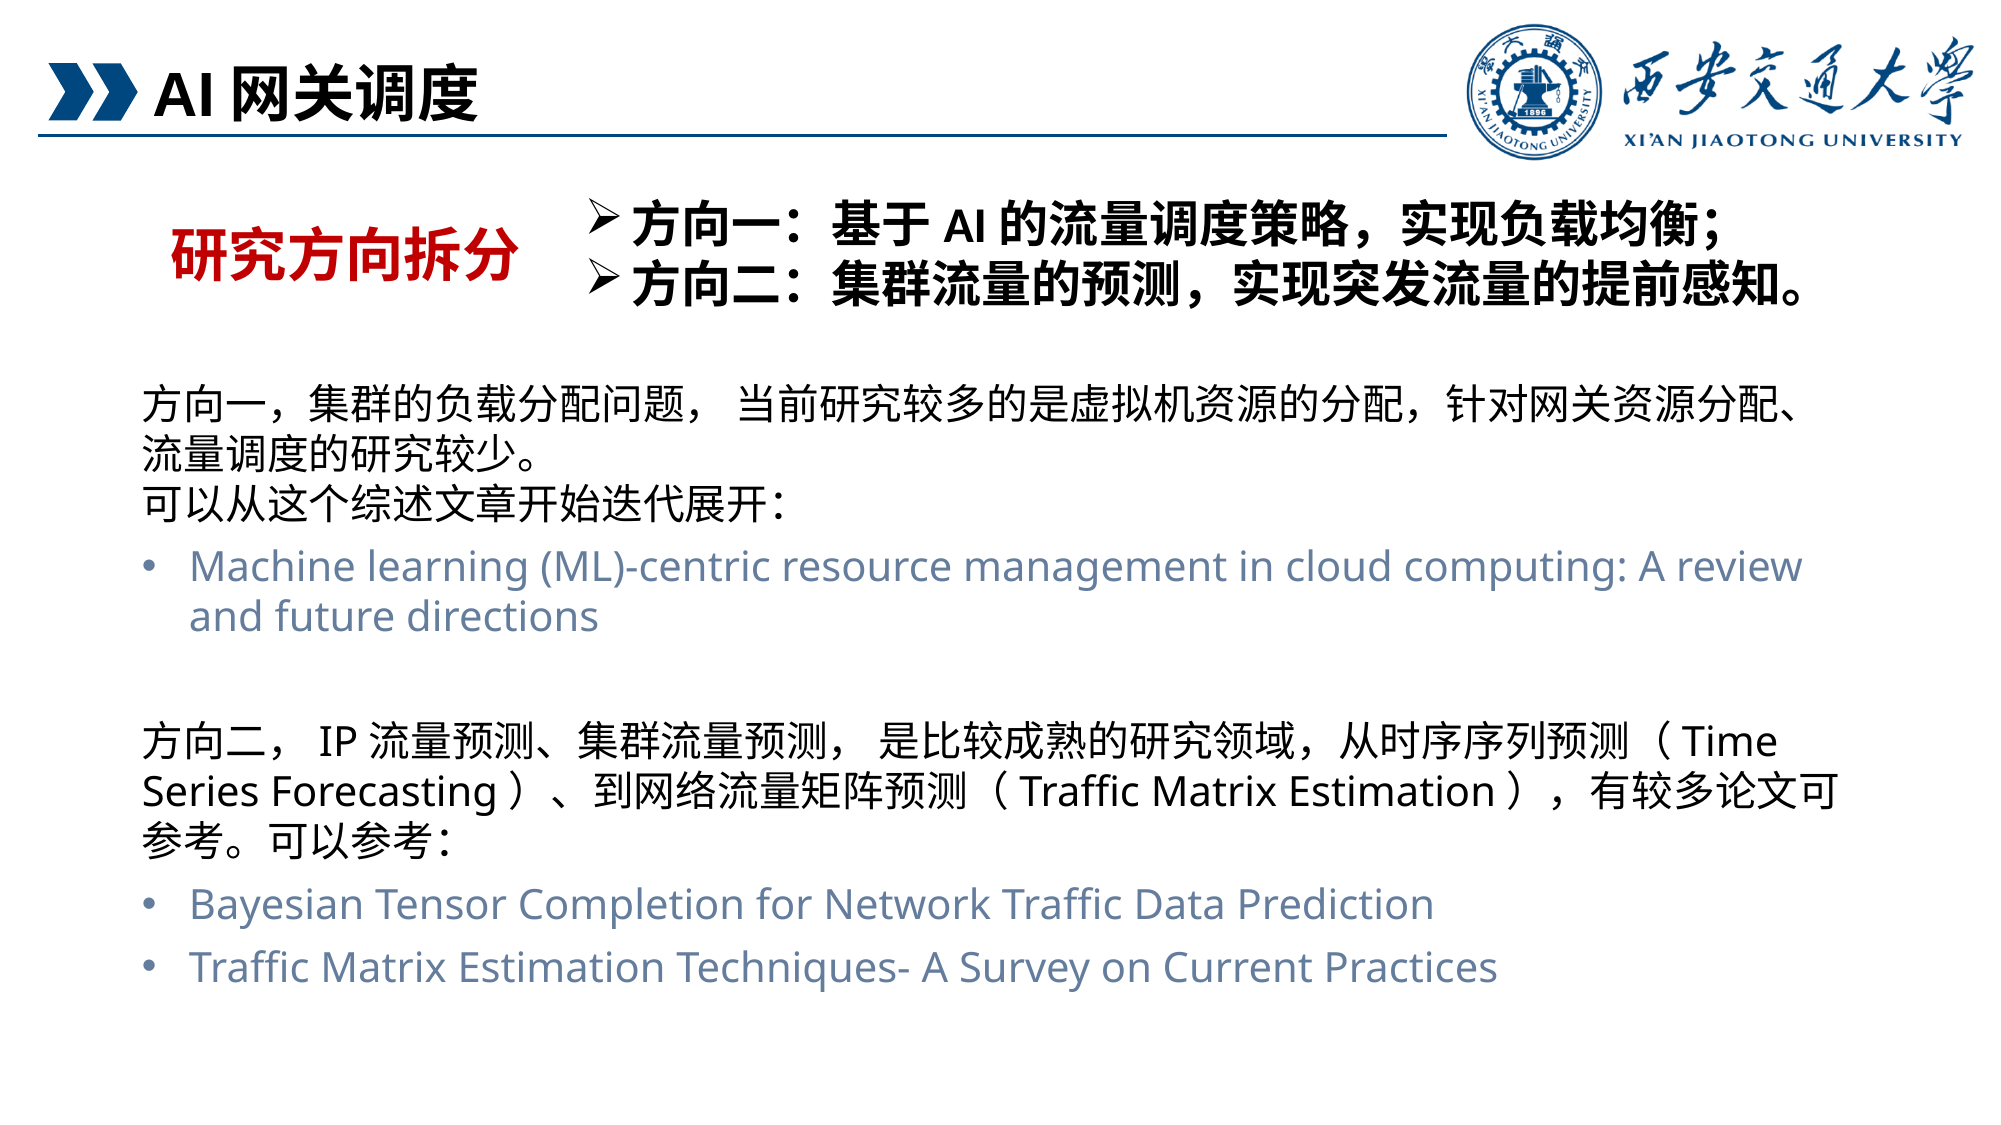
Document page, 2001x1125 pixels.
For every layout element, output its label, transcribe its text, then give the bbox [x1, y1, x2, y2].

picture [1466, 14, 1975, 163]
text_box AI网关调度 [137, 46, 668, 137]
text_box [92, 63, 138, 121]
text_box 方向一：基于AI的流量调度策略，实现负载均衡； 方向二：集群流量的预测，实现突发流量的提前感知。 [569, 185, 1847, 321]
text_box [48, 63, 94, 121]
text_box 方向一，集群的负载分配问题， 当前研究较多的是虚拟机资源的分配，针对网关资源分配、流量调度的研究较少。 可以从这个综述文章开始迭代展开： Machine learning (ML)-centric resource management in cloud computing: A review and future directions 方向二，IP流量预测、集群流量预测， 是比较成熟的研究领域，从时序序列预测（Time Series Forecasting）、到网络流量矩阵预测（Traffic Matrix Estimation），有较多论文可参考。可以参考： Bayesian Tensor Completion for Network Traffic Data Prediction Traffic Matrix Estimation Techniques- A Survey on Current Practices [127, 370, 1873, 998]
text_box 研究方向拆分 [156, 210, 569, 296]
